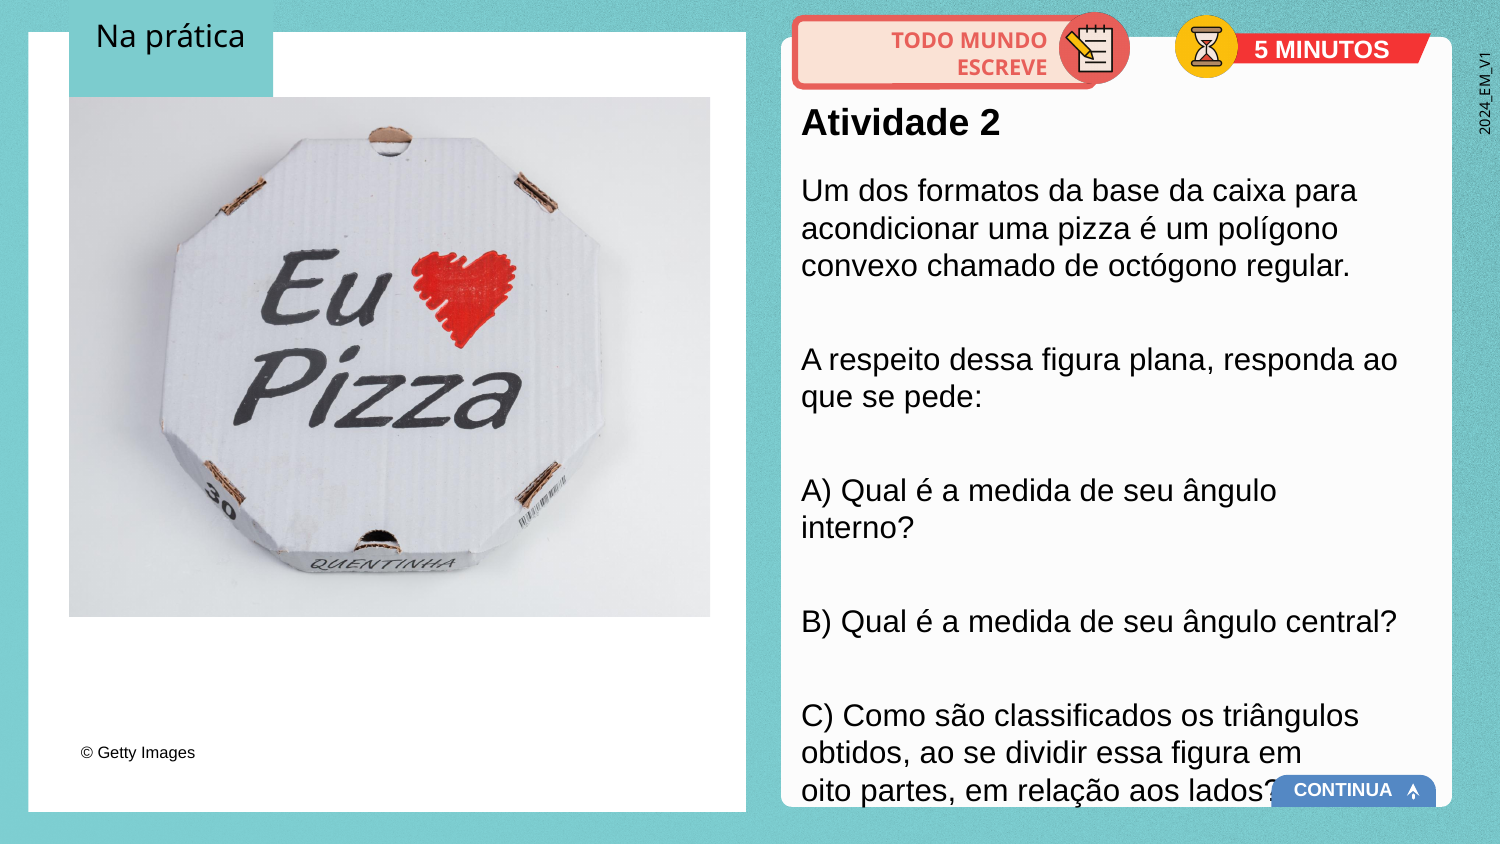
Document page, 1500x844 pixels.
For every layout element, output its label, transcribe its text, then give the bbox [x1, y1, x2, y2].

subtitle Na prática [69, 0, 274, 95]
list Um dos formatos da base da caixa para acondicionar uma pizza é um polígono convexo chamado de octógono regular. A respeito dessa figura plana, responda ao que se pede: A) Qual é a medida de seu ângulo interno? B) Qual é a medida de seu ângulo central? C) Como são classificados os triângulos obtidos, ao se dividir essa figura em oito partes, em relação aos lados? [789, 159, 1412, 794]
title Atividade 2 [789, 98, 1486, 151]
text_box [794, 12, 1131, 84]
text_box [1271, 774, 1437, 807]
list © Getty Images [69, 731, 225, 774]
picture [68, 97, 711, 618]
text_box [1175, 15, 1432, 78]
picture [0, 0, 1500, 844]
